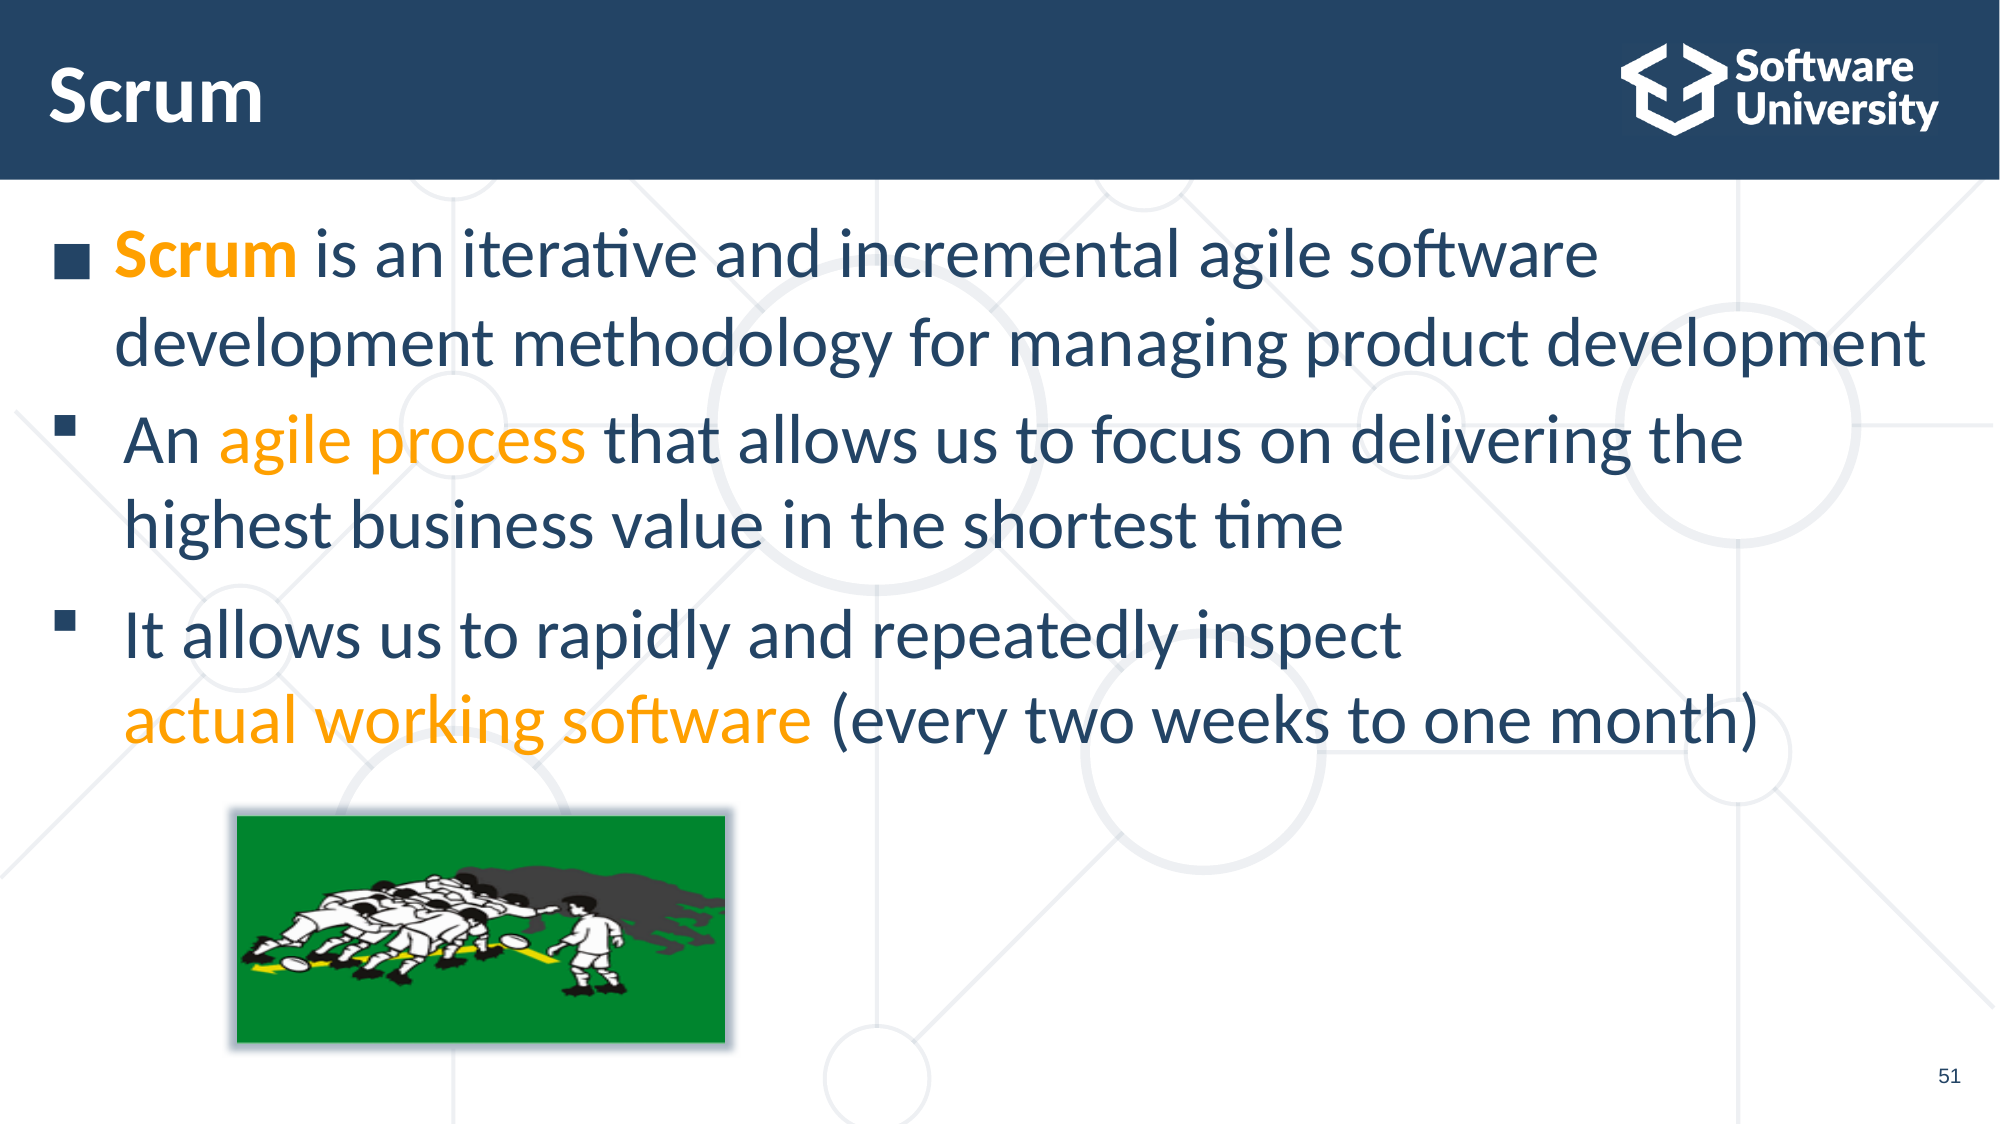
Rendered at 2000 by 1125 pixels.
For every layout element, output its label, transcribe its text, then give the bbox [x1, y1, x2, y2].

picture [1621, 43, 1939, 136]
slide_number 51 [1896, 1049, 1968, 1101]
list Scrum is an iterative and incremental agile software development methodology for managing product development An agile process that allows us to focus on delivering the highest business value in the shortest time It allows us to rapidly and repeatedly inspect actual working software (every two weeks to one month) [31, 196, 1970, 1050]
picture [236, 815, 725, 1044]
title Scrum [31, 16, 1591, 162]
